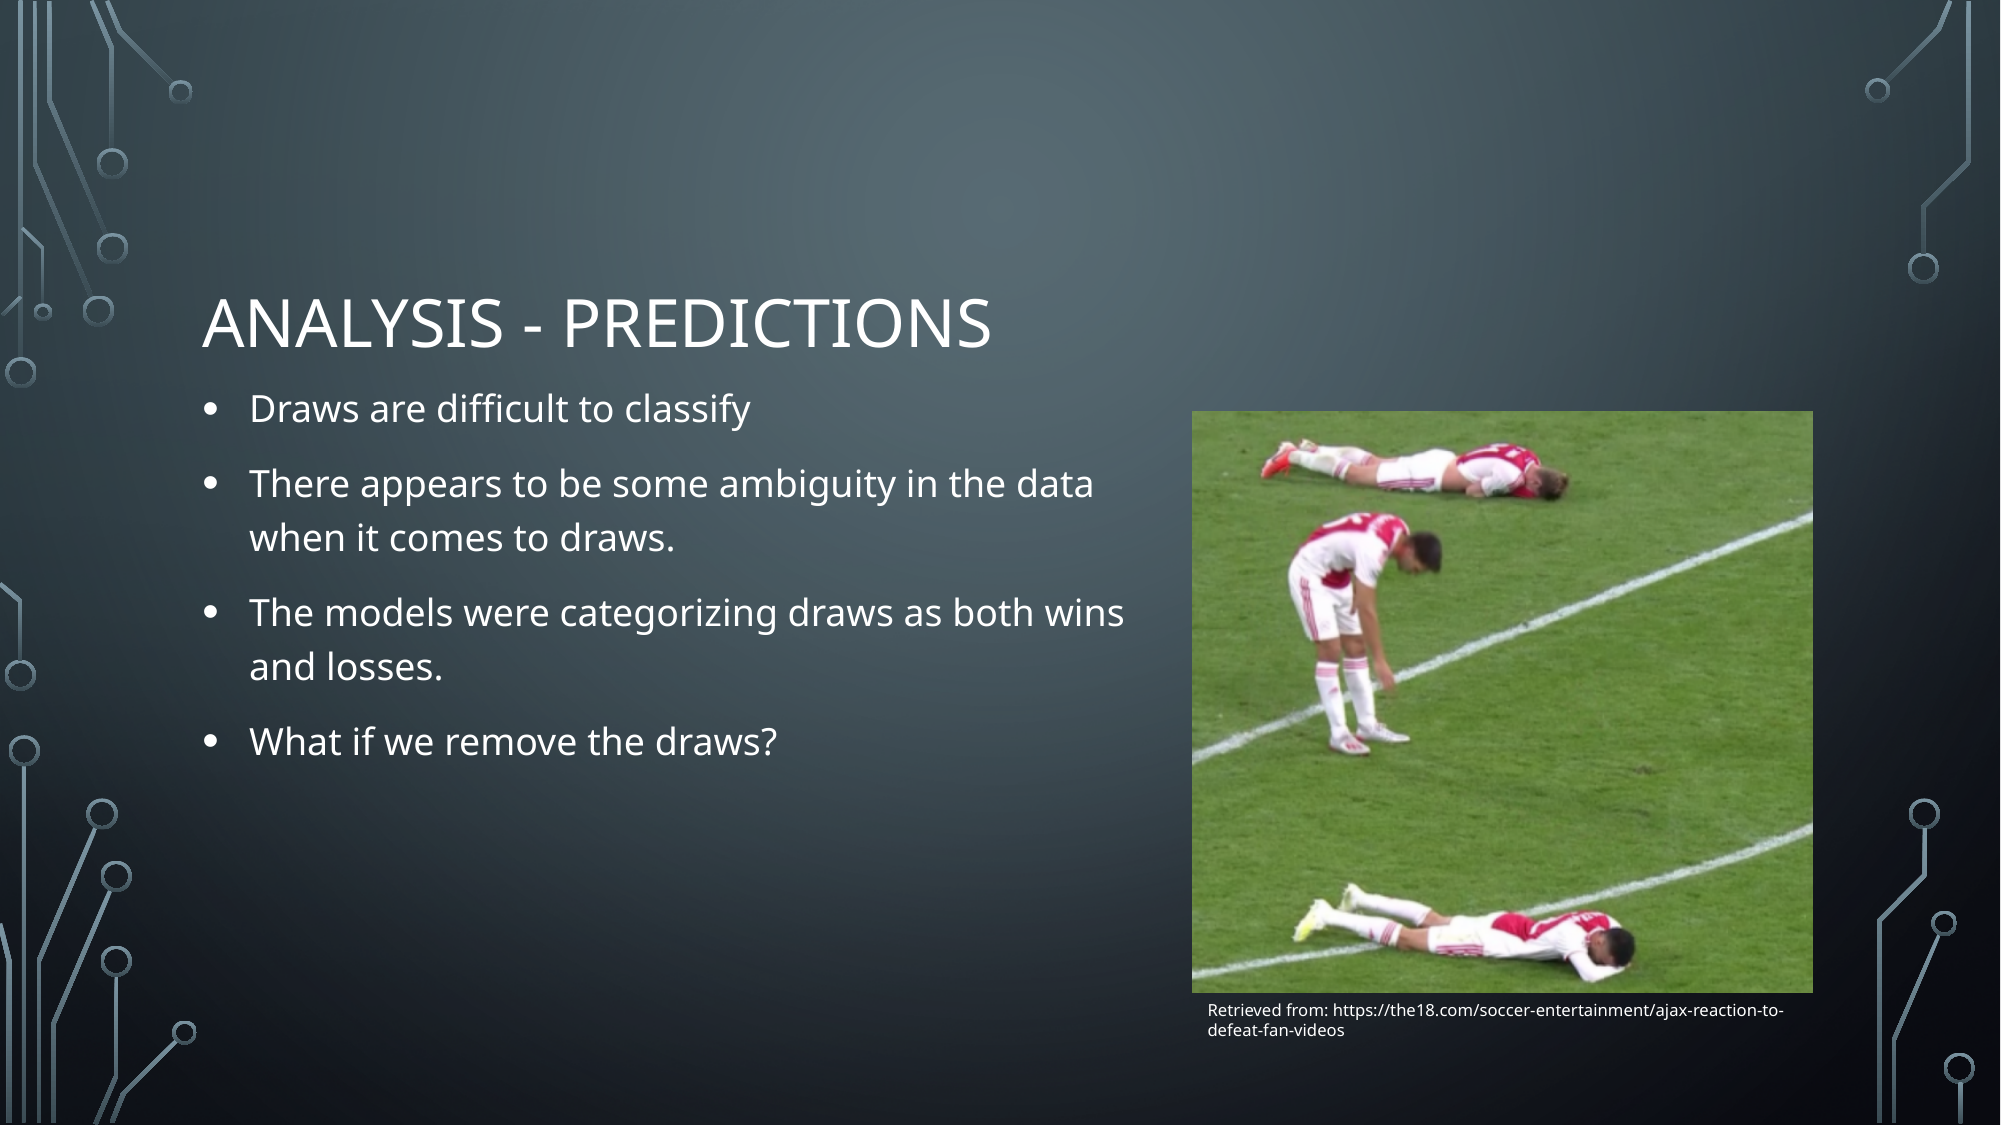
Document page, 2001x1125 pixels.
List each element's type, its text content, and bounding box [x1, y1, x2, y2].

picture [1192, 411, 1813, 993]
title Analysis - Predictions [187, 99, 1161, 369]
list Draws are difficult to classify There appears to be some ambiguity in the data when it comes to draws. The models were categorizing draws as both wins and losses. What if we remove the draws? [187, 369, 1161, 950]
text_box Retrieved from: https://the18.com/soccer-entertainment/ajax-reaction-to-defeat-fan-videos [1192, 992, 1837, 1048]
